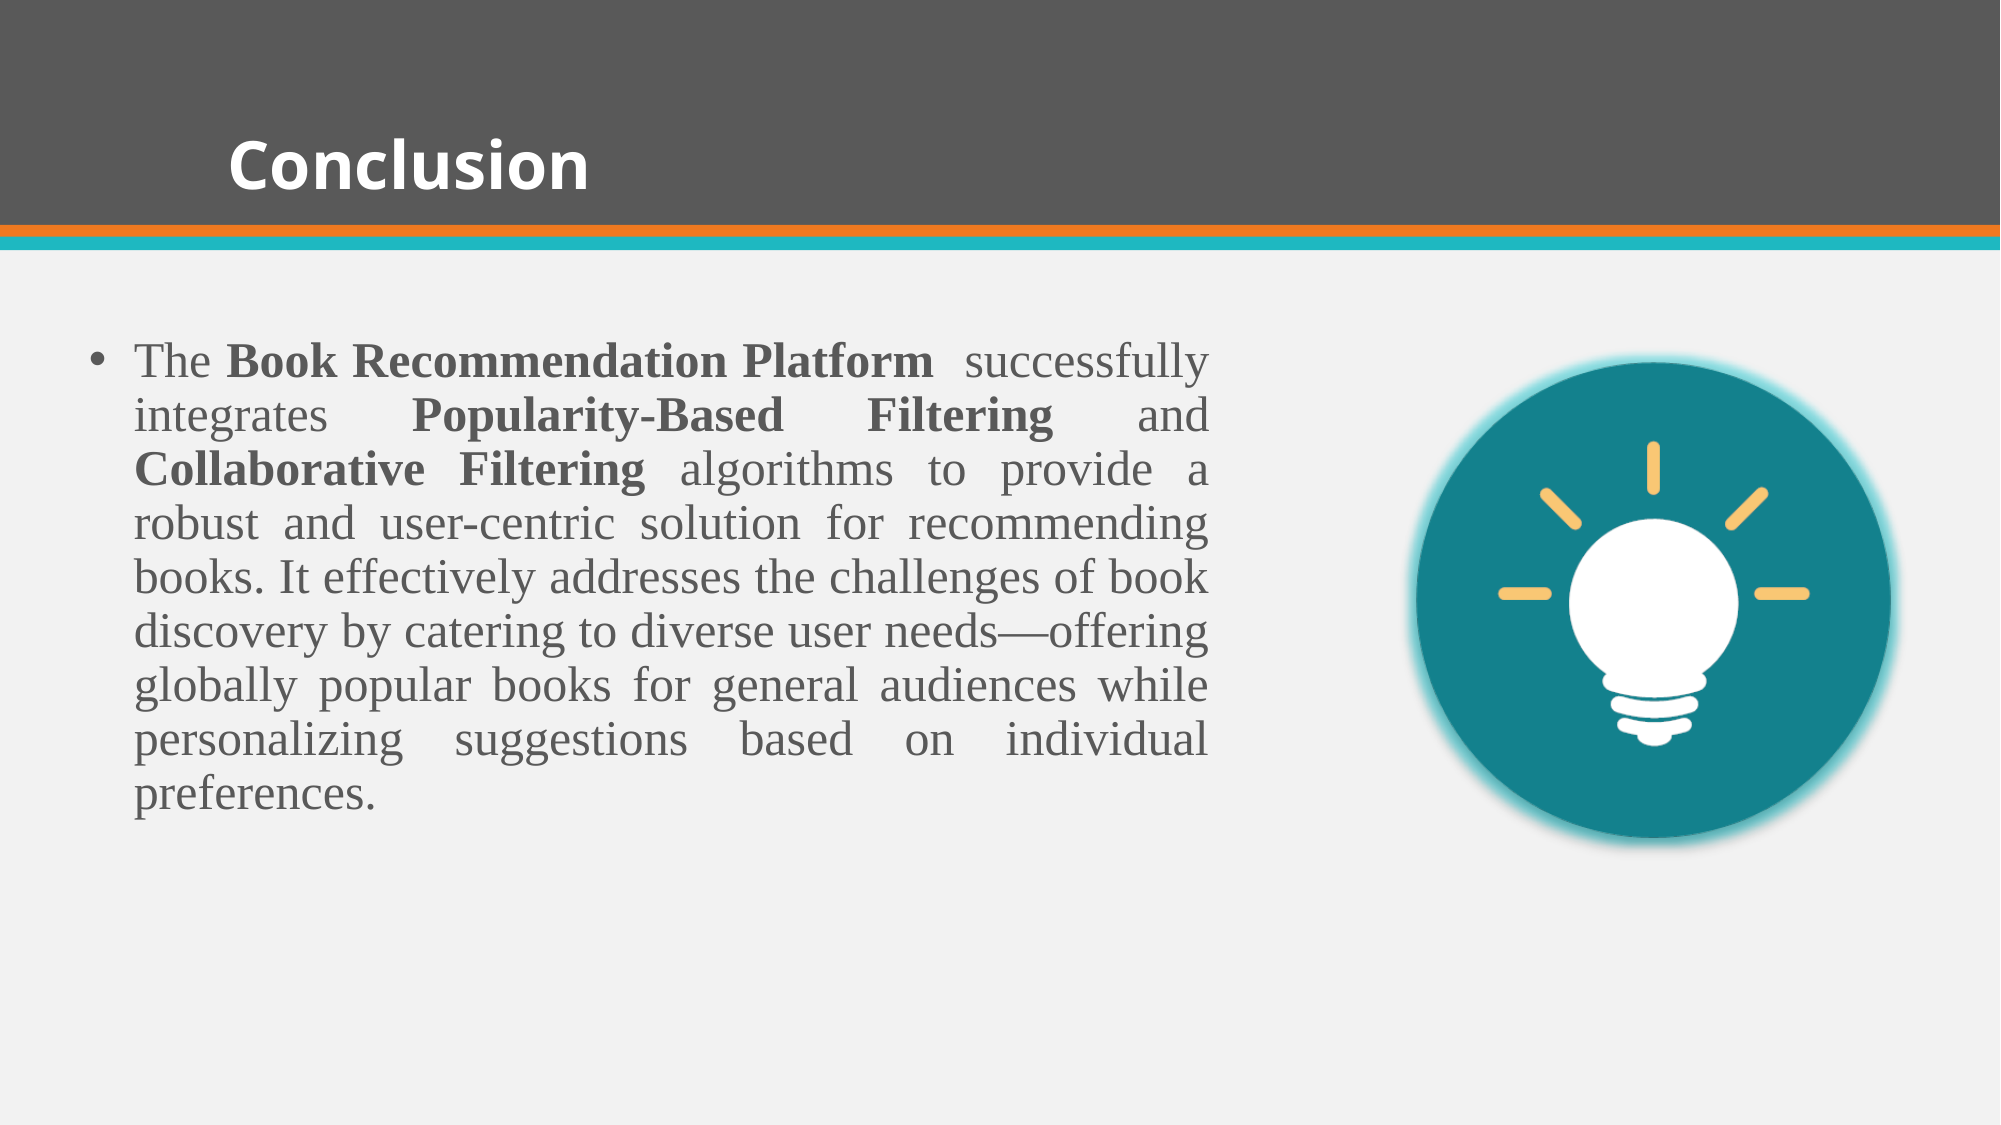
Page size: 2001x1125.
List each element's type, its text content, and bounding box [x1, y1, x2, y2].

title Conclusion [212, 41, 1788, 212]
picture [1379, 326, 1927, 874]
list The Book Recommendation Platform successfully integrates Popularity-Based Filtering and Collaborative Filtering algorithms to provide a robust and user-centric solution for recommending books. It effectively addresses the challenges of book discovery by catering to diverse user needs—offering globally popular books for general audiences while personalizing suggestions based on individual preferences. [73, 326, 1225, 1040]
